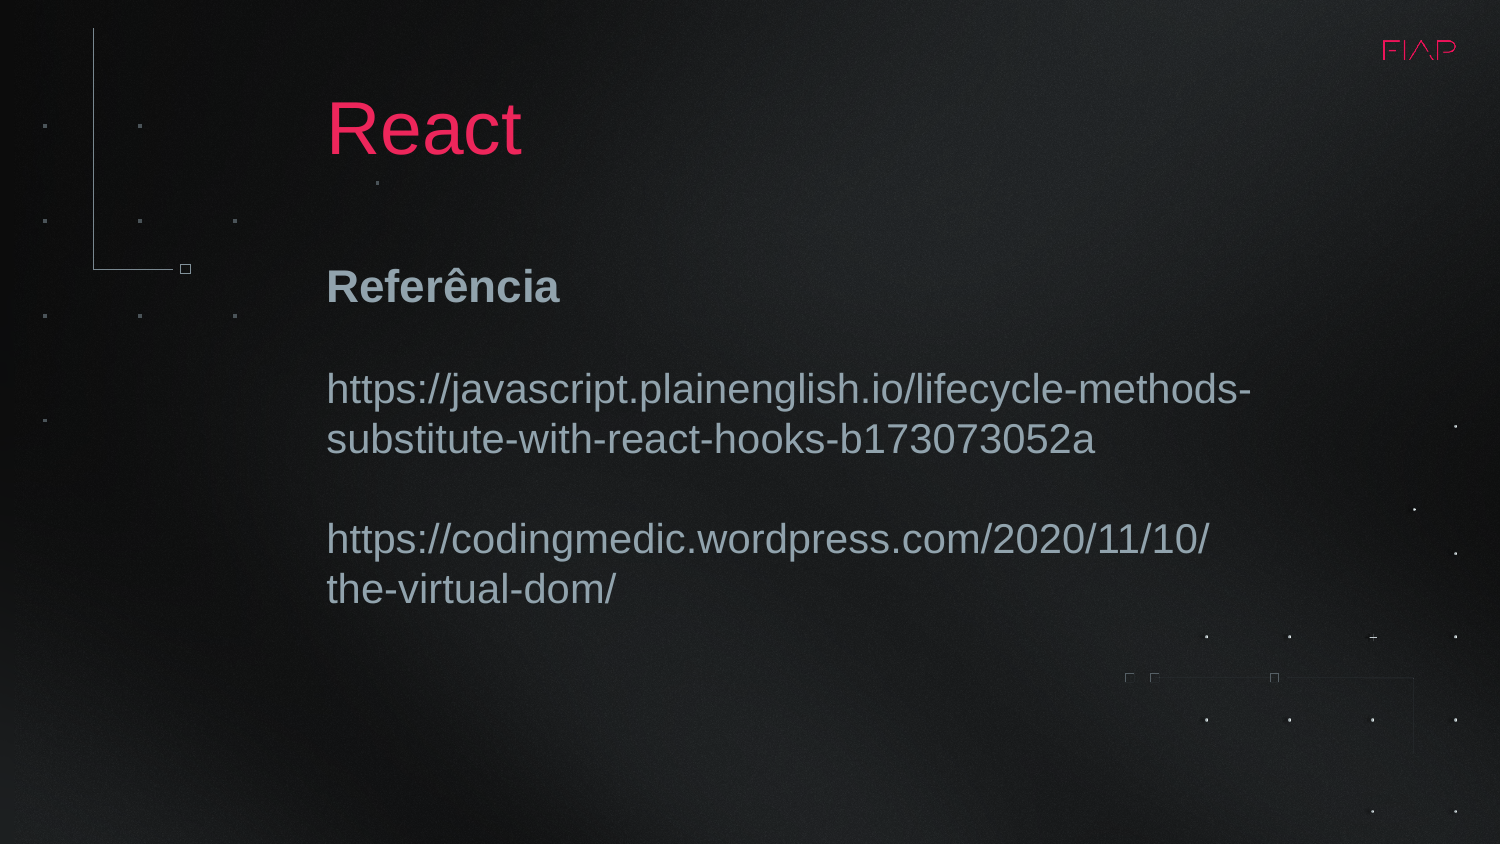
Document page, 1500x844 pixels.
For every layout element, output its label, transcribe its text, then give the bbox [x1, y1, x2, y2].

text_box Referência https://javascript.plainenglish.io/lifecycle-methods-substitute-with-react-hooks-b173073052a https://codingmedic.wordpress.com/2020/11/10/the-virtual-dom/ [311, 249, 1292, 620]
text_box React [383, 72, 1126, 177]
picture [0, 0, 1500, 844]
